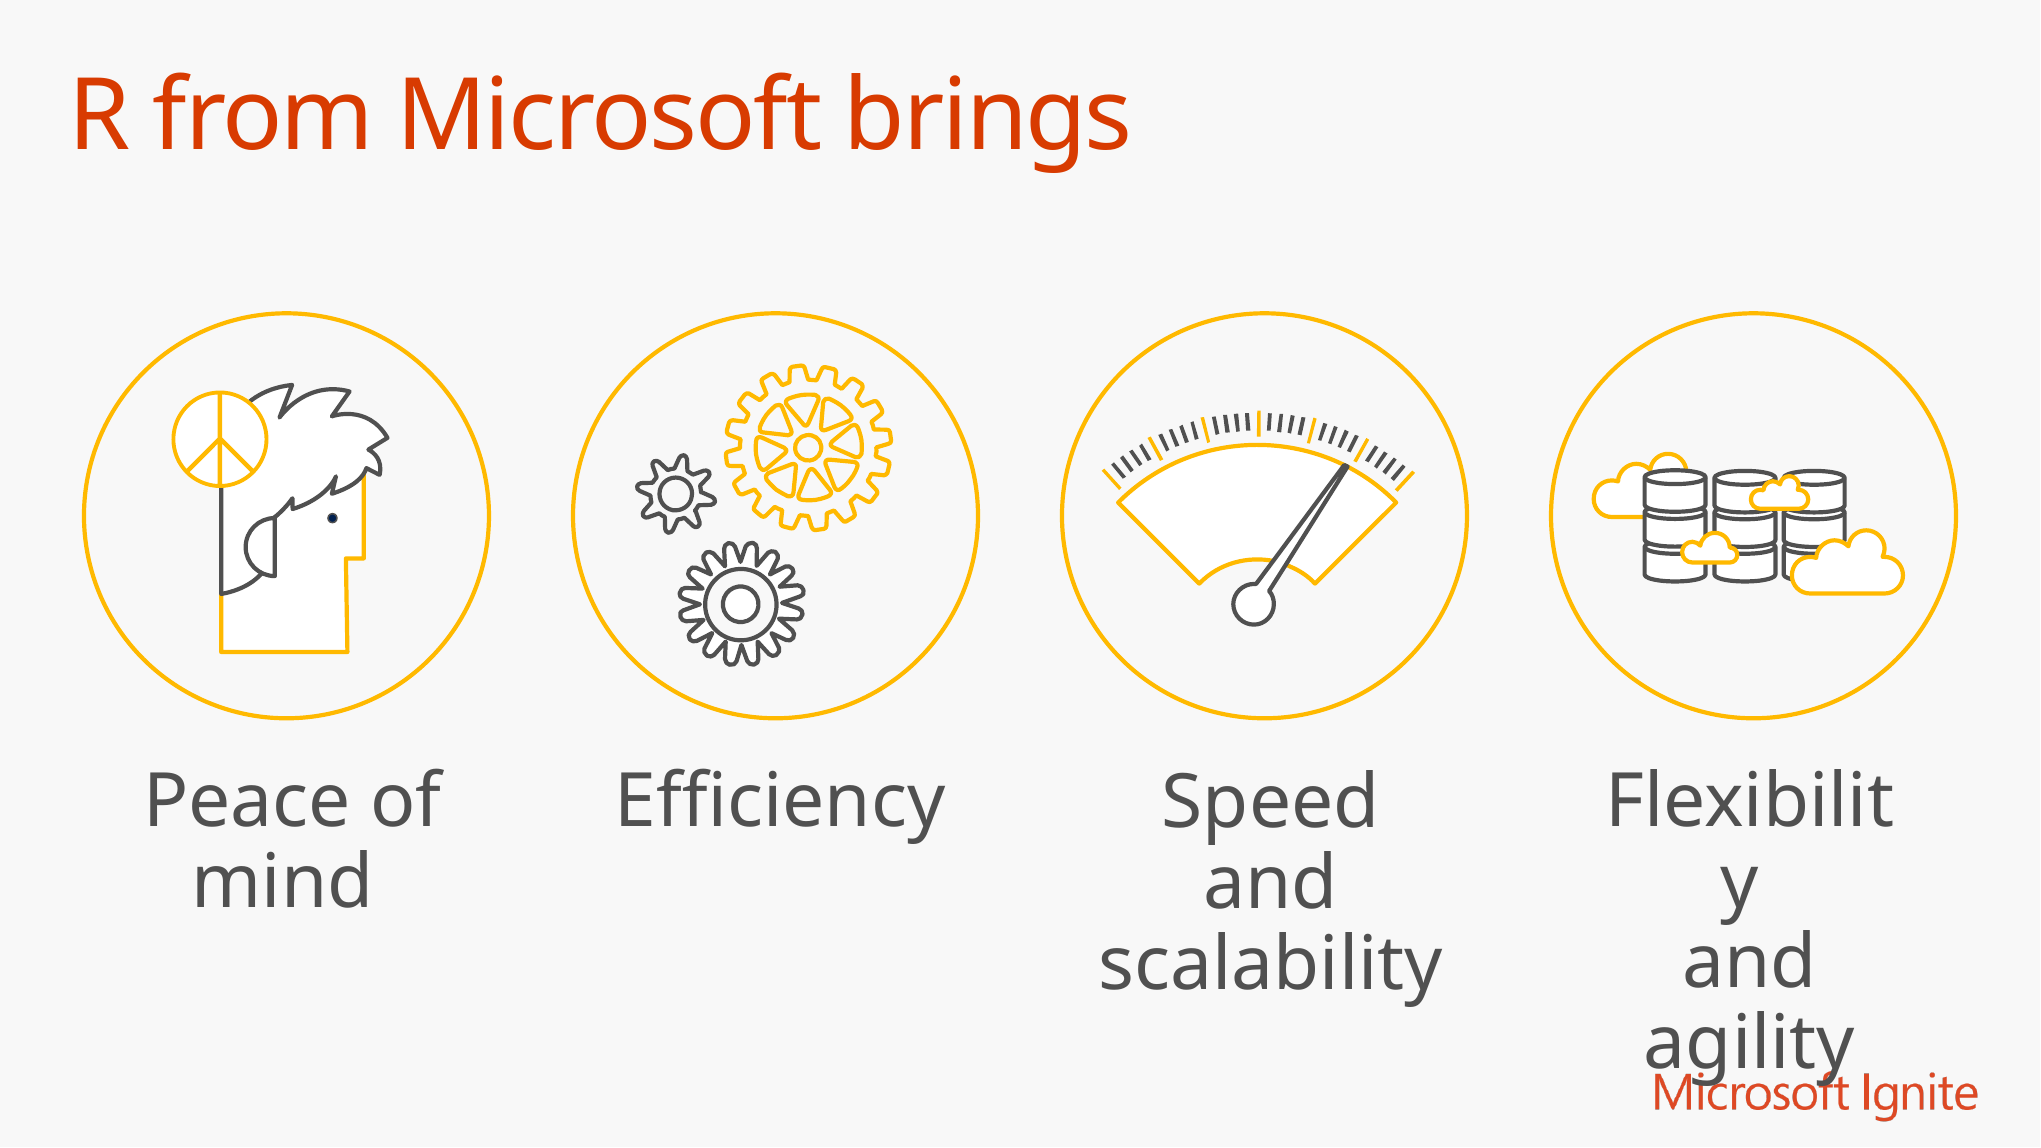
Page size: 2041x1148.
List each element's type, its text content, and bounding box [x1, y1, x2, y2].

text_box Peace of mind [76, 737, 500, 1078]
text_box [1061, 313, 1468, 719]
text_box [83, 313, 490, 719]
text_box Efficiency [554, 737, 996, 1078]
text_box Speed and scalability [1057, 738, 1461, 1079]
title R from Microsoft brings [45, 48, 1996, 199]
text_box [1550, 313, 1957, 719]
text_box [572, 313, 979, 719]
text_box Flexibility and agility [1548, 737, 1942, 1077]
